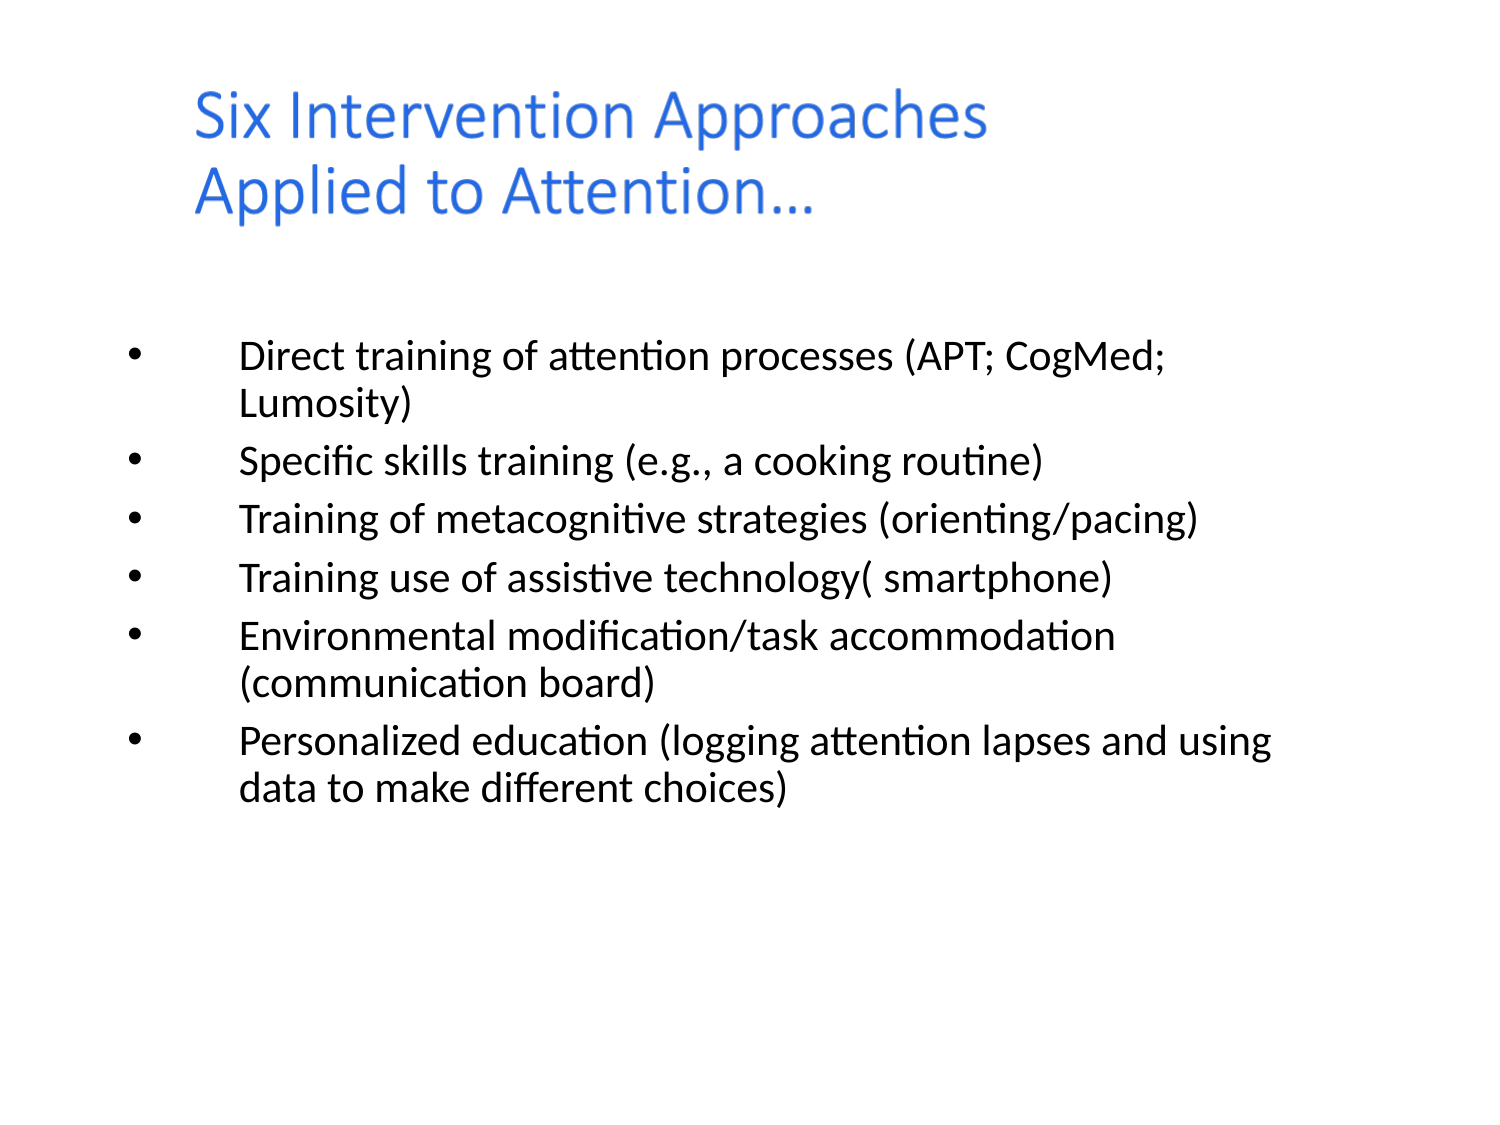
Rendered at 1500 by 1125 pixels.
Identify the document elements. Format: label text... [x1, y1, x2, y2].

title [149, 49, 1455, 275]
list Direct training of attention processes (APT; CogMed; Lumosity) Specific skills training (e.g., a cooking routine) Training of metacognitive strategies (orienting/pacing) Training use of assistive technology( smartphone) Environmental modification/task accommodation (communication board) Personalized education (logging attention lapses and using data to make different choices) [75, 324, 1350, 1013]
